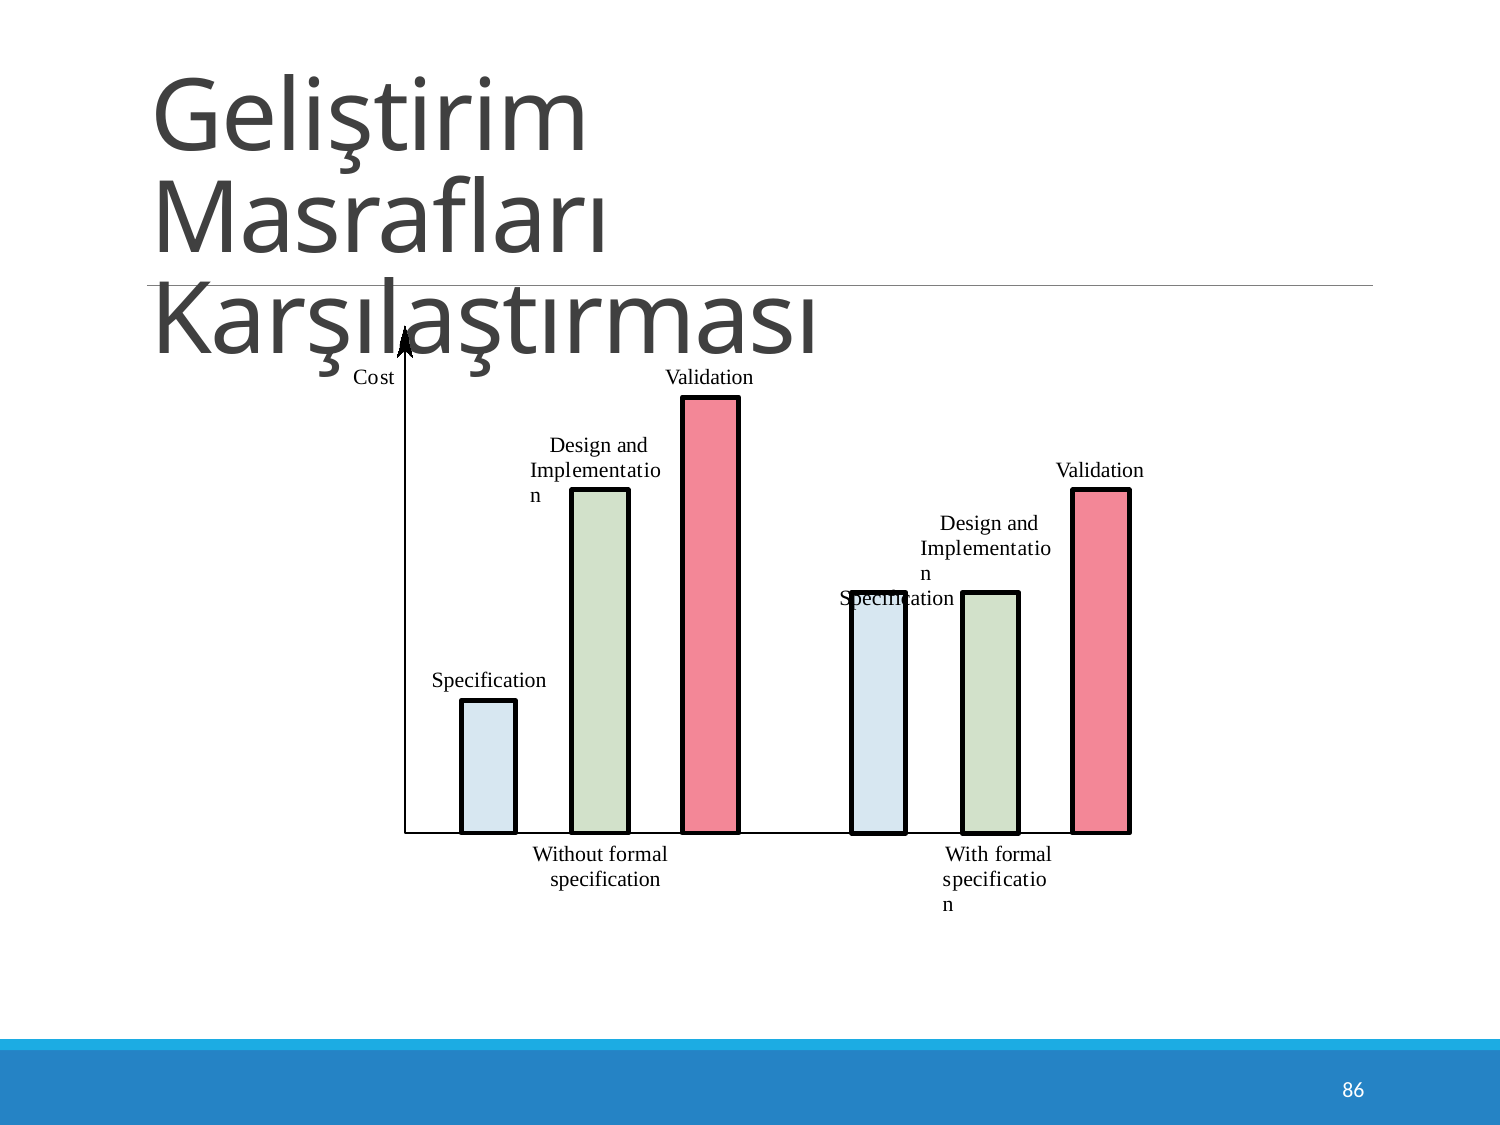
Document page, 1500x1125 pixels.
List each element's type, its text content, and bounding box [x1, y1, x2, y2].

text_box [394, 322, 415, 360]
text_box [962, 610, 1019, 834]
text_box [906, 682, 962, 834]
text_box [1072, 489, 1130, 833]
text_box Specification [429, 663, 551, 692]
text_box Validation [1053, 452, 1150, 482]
text_box Validation [663, 360, 760, 389]
text_box [851, 610, 906, 834]
text_box [1019, 758, 1130, 834]
text_box [682, 397, 739, 833]
text_box With formal specification [940, 835, 1059, 916]
text_box [571, 508, 629, 833]
text_box Design and Implementation Specification [817, 505, 1064, 610]
text_box [461, 700, 516, 834]
slide_number 10 [1338, 1078, 1369, 1125]
text_box Design and Implementation [527, 427, 674, 508]
text_box Cost [351, 360, 396, 389]
text_box Without formal specification [530, 835, 671, 891]
title Geliştirim Masrafları Karşılaştırması [147, 48, 944, 374]
text_box [404, 344, 851, 834]
